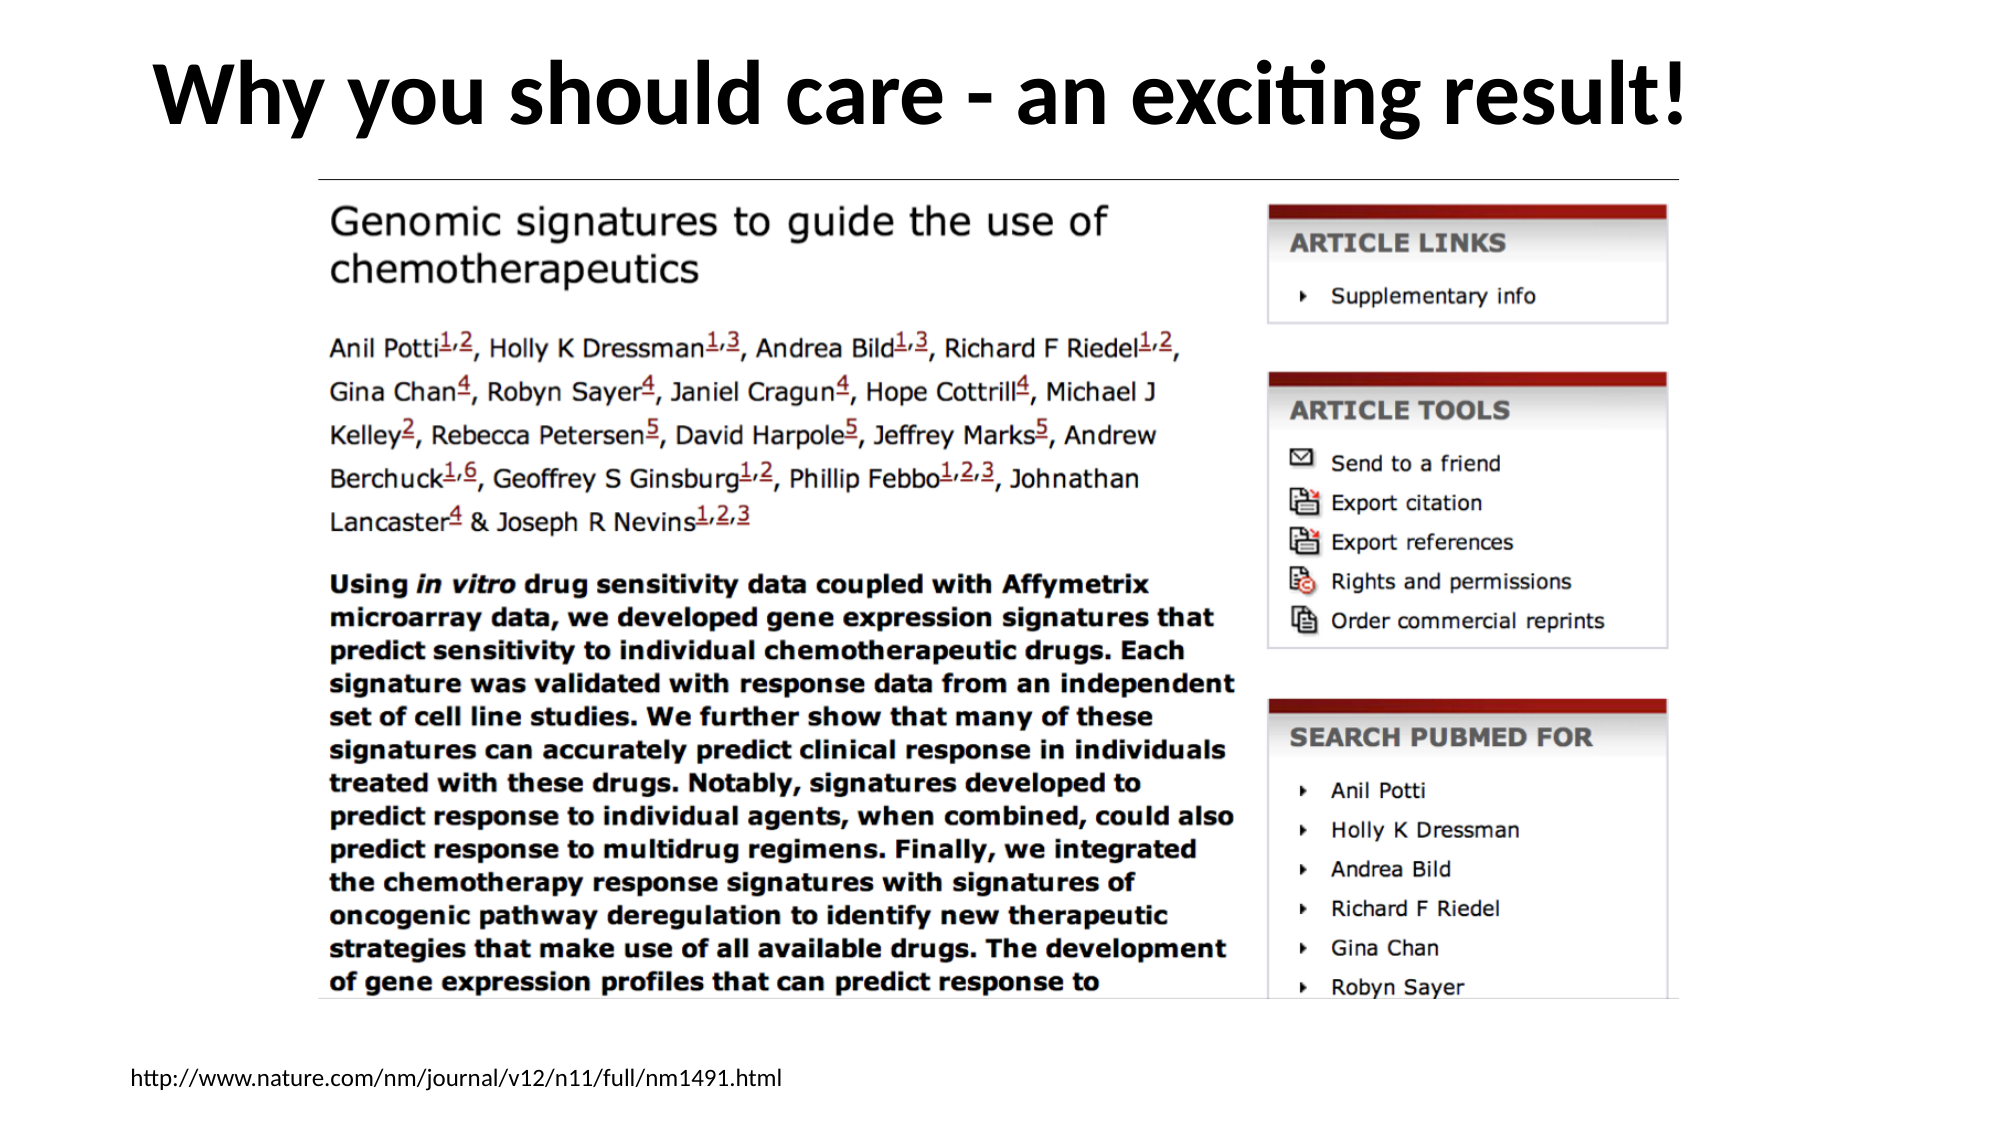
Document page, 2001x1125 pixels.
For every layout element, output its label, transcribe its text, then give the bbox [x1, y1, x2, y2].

text_box http://www.nature.com/nm/journal/v12/n11/full/nm1491.html [115, 1053, 1116, 1099]
picture [318, 179, 1680, 999]
title Why you should care - an exciting result! [137, 26, 1863, 164]
